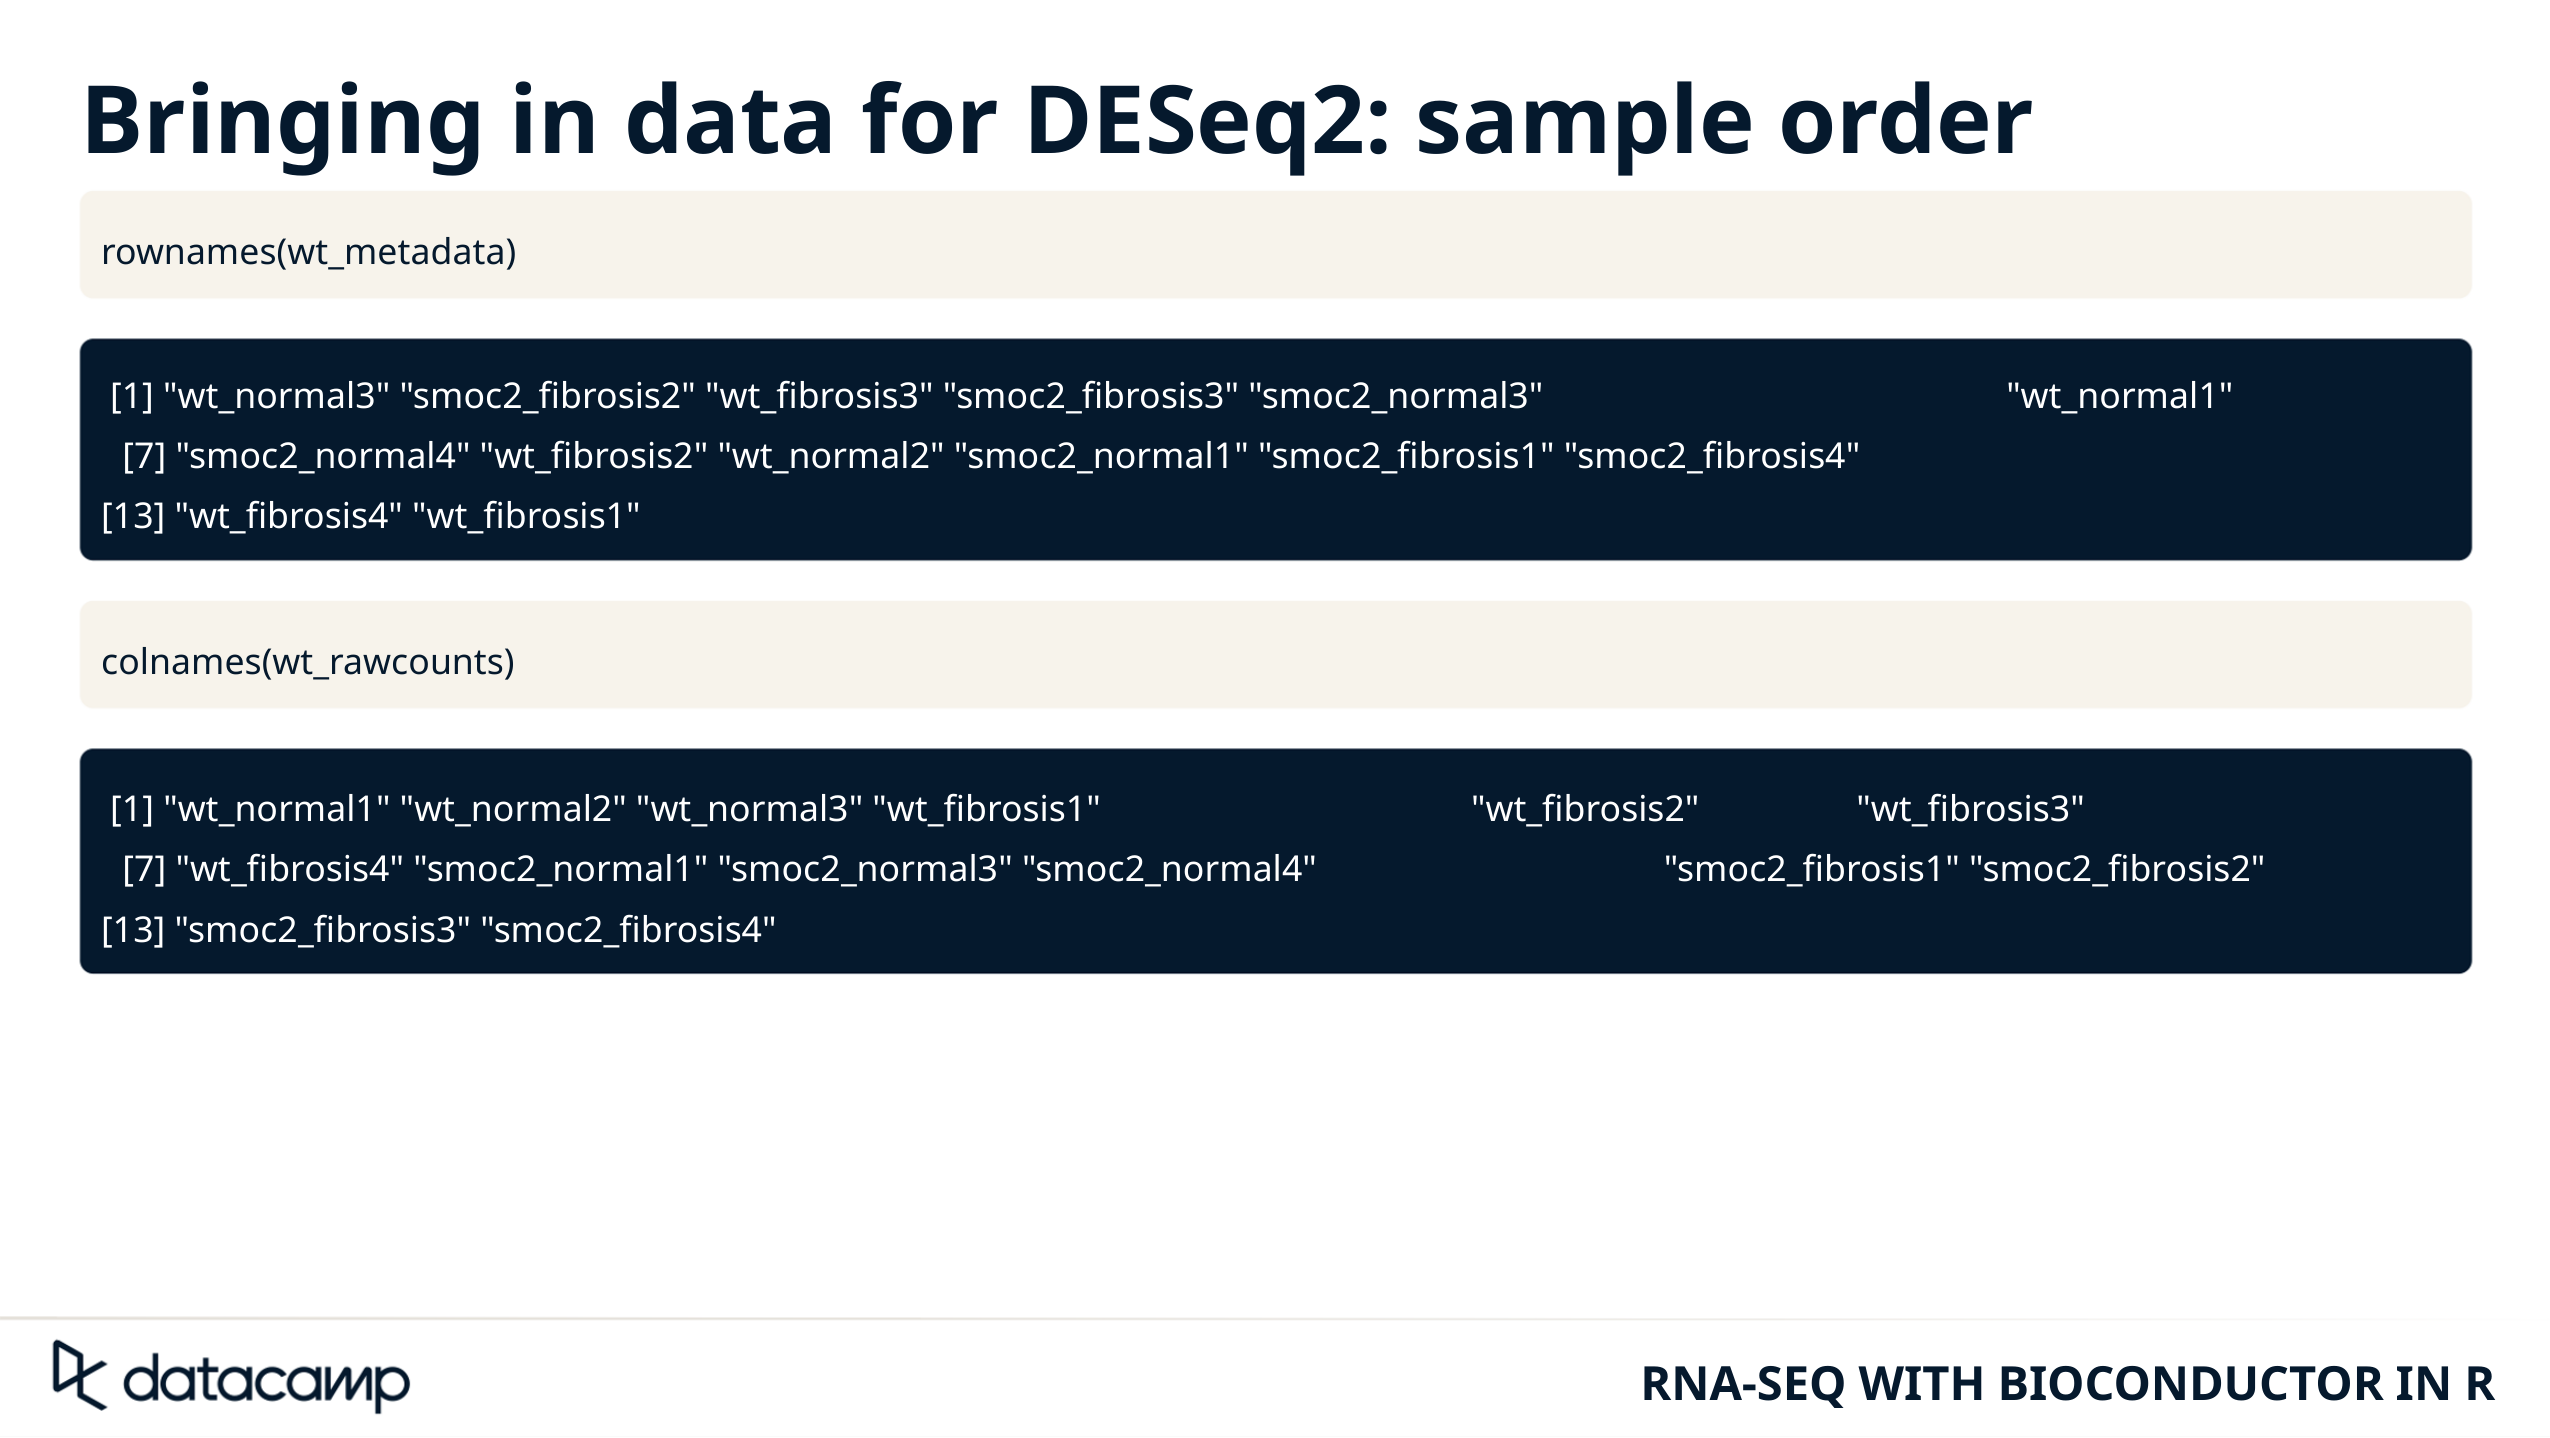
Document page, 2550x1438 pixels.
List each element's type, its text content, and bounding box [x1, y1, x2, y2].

text_box [0, 0, 2550, 1438]
text_box [13] "wt_fibrosis4" "wt_fibrosis1" [100, 475, 888, 537]
text_box [7] "smoc2_normal4" "wt_fibrosis2" "wt_normal2" "smoc2_normal1" "smoc2_fibrosis1" "smoc2_fibrosis4" [122, 415, 2394, 476]
text_box [7] "wt_fibrosis4" "smoc2_normal1" "smoc2_normal3" "smoc2_normal4" [122, 828, 1651, 889]
text_box colnames(wt_rawcounts) [100, 631, 603, 682]
text_box [1] "wt_normal3" "smoc2_fibrosis2" "wt_fibrosis3" "smoc2_fibrosis3" "smoc2_normal3" [100, 354, 2001, 416]
text_box "wt_fibrosis2" [1471, 767, 1799, 829]
text_box Bringing in data for DESeq2: sample order [80, 40, 2050, 173]
text_box rownames(wt_metadata) [100, 221, 582, 272]
text_box "wt_normal1" [2006, 354, 2291, 415]
text_box RNA-SEQ WITH BIOCONDUCTOR IN R [1640, 1344, 2516, 1410]
text_box "wt_fibrosis3" [1856, 767, 2184, 828]
text_box [1] "wt_normal1" "wt_normal2" "wt_normal3" "wt_fibrosis1" [100, 767, 1455, 829]
text_box [13] "smoc2_fibrosis3" "smoc2_fibrosis4" [100, 888, 997, 950]
text_box "smoc2_fibrosis1" "smoc2_fibrosis2" [1663, 828, 2450, 889]
